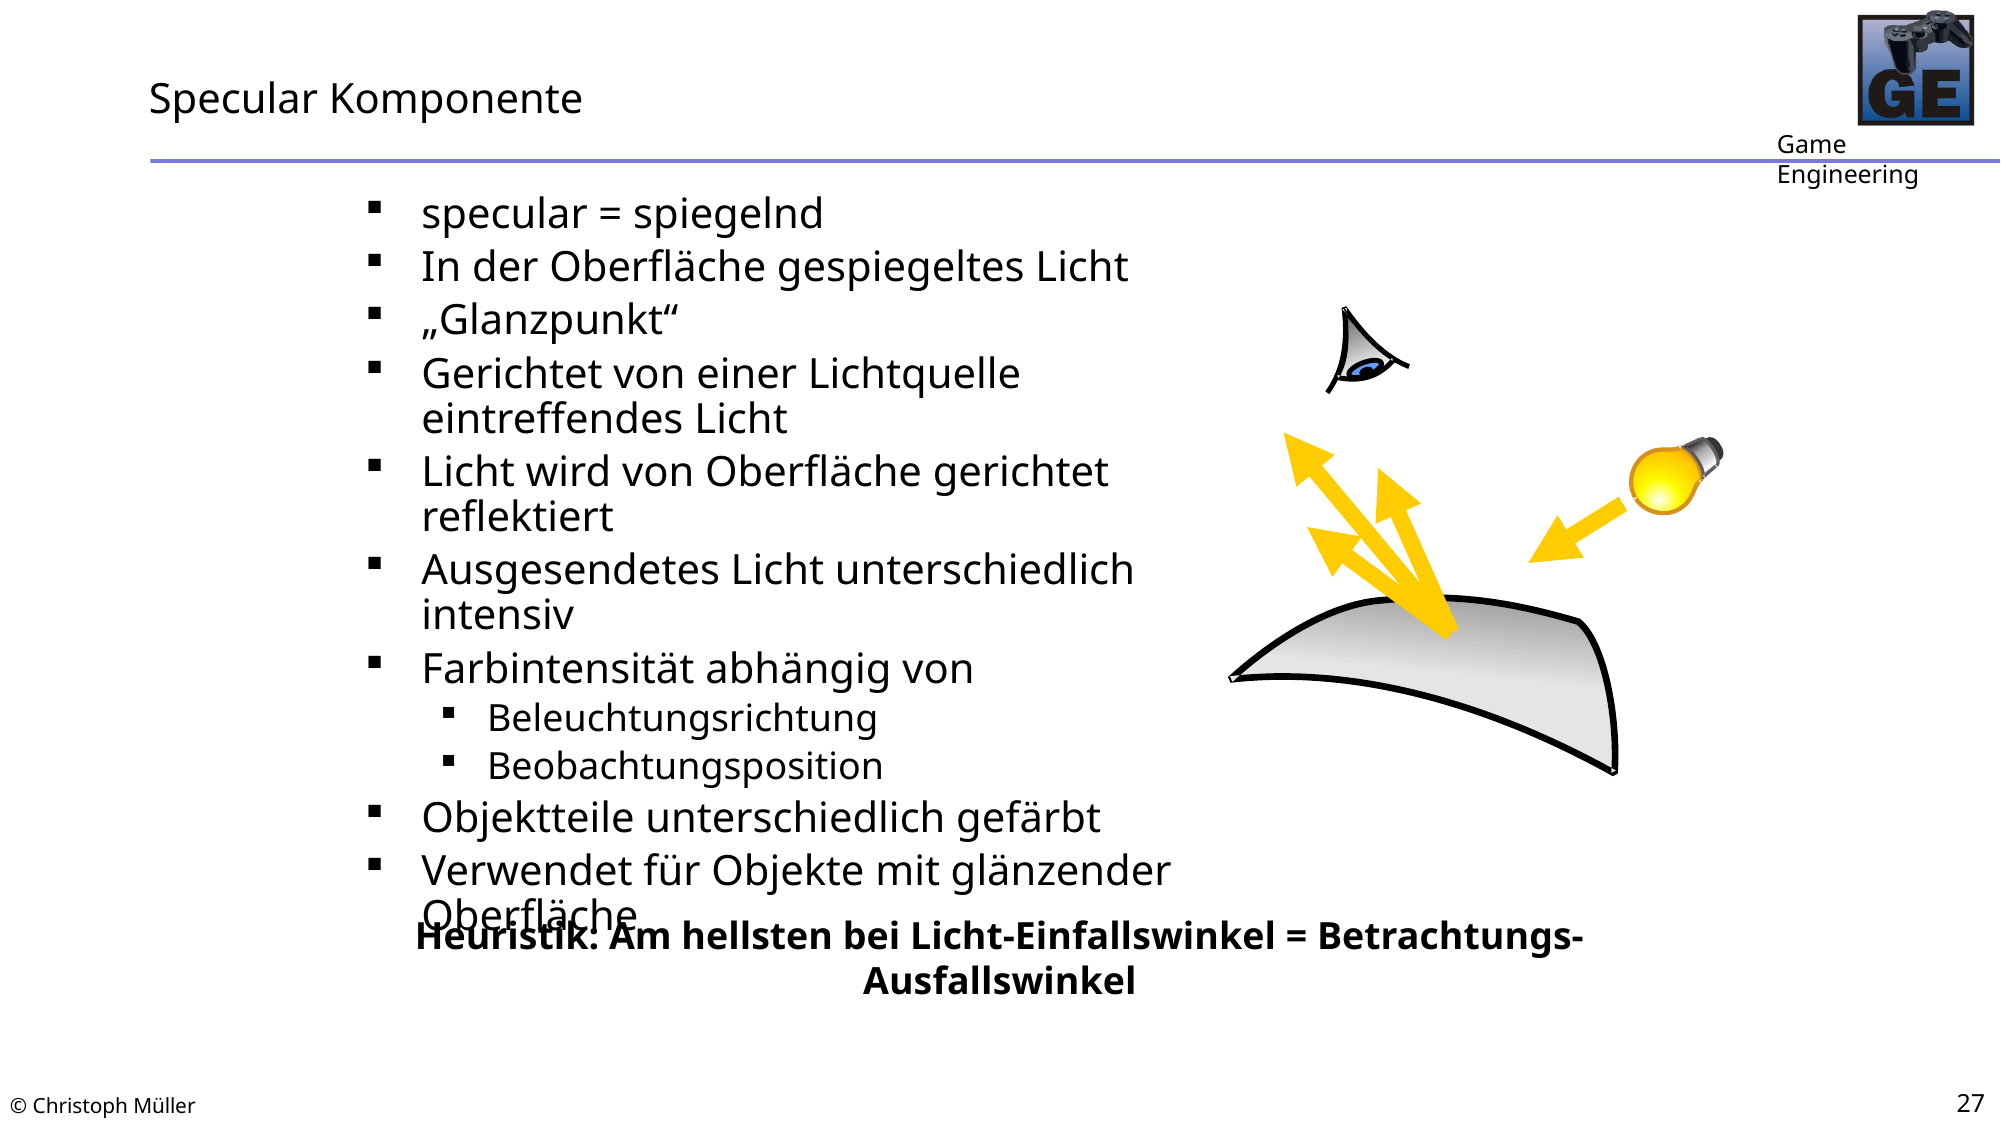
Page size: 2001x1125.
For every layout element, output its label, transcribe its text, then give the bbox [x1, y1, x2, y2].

list specular = spiegelnd In der Oberfläche gespiegeltes Licht „Glanzpunkt“ Gerichtet von einer Lichtquelle eintreffendes Licht Licht wird von Oberfläche gerichtet reflektiert Ausgesendetes Licht unterschiedlich intensiv Farbintensität abhängig von Beleuchtungsrichtung Beobachtungsposition Objektteile unterschiedlich gefärbt Verwendet für Objekte mit glänzender Oberfläche [350, 184, 1284, 904]
picture [1305, 294, 1401, 388]
title Specular Komponente [133, 42, 1236, 151]
text_box [1283, 432, 1411, 584]
picture [1625, 420, 1729, 524]
text_box [1377, 467, 1430, 584]
text_box [1307, 527, 1385, 584]
text_box Heuristik: Am hellsten bei Licht-Einfallswinkel = Betrachtungs-Ausfallswinkel [303, 904, 1697, 1010]
text_box [1528, 505, 1620, 563]
picture [1850, 8, 1981, 132]
picture [1212, 585, 1627, 786]
